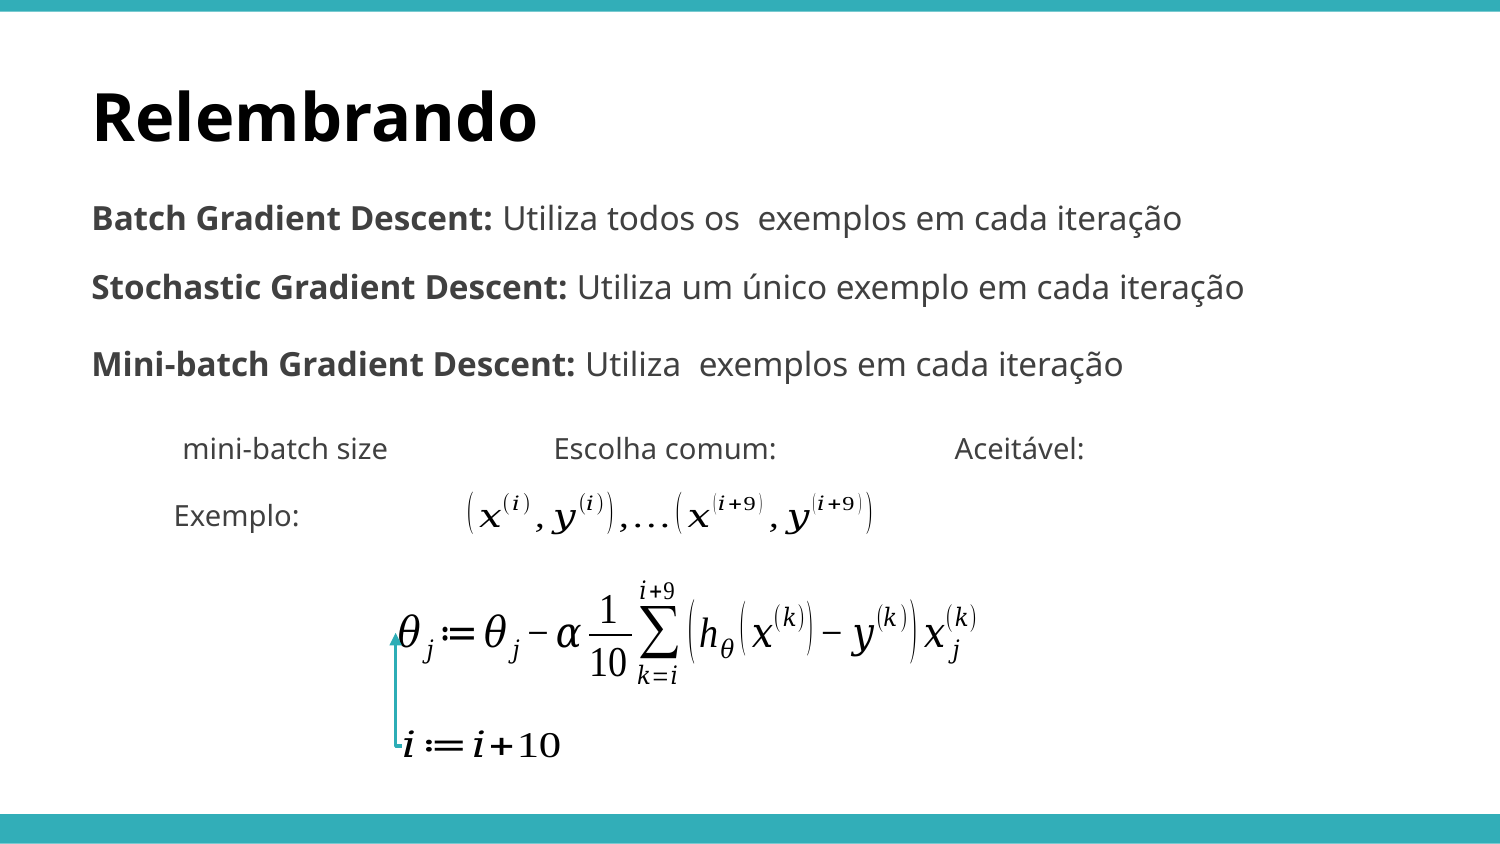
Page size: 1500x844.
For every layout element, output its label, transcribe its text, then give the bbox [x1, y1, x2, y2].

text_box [395, 632, 403, 747]
text_box Relembrando [76, 67, 1105, 162]
text_box Stochastic Gradient Descent: Utiliza um único exemplo em cada iteração [76, 232, 1341, 340]
